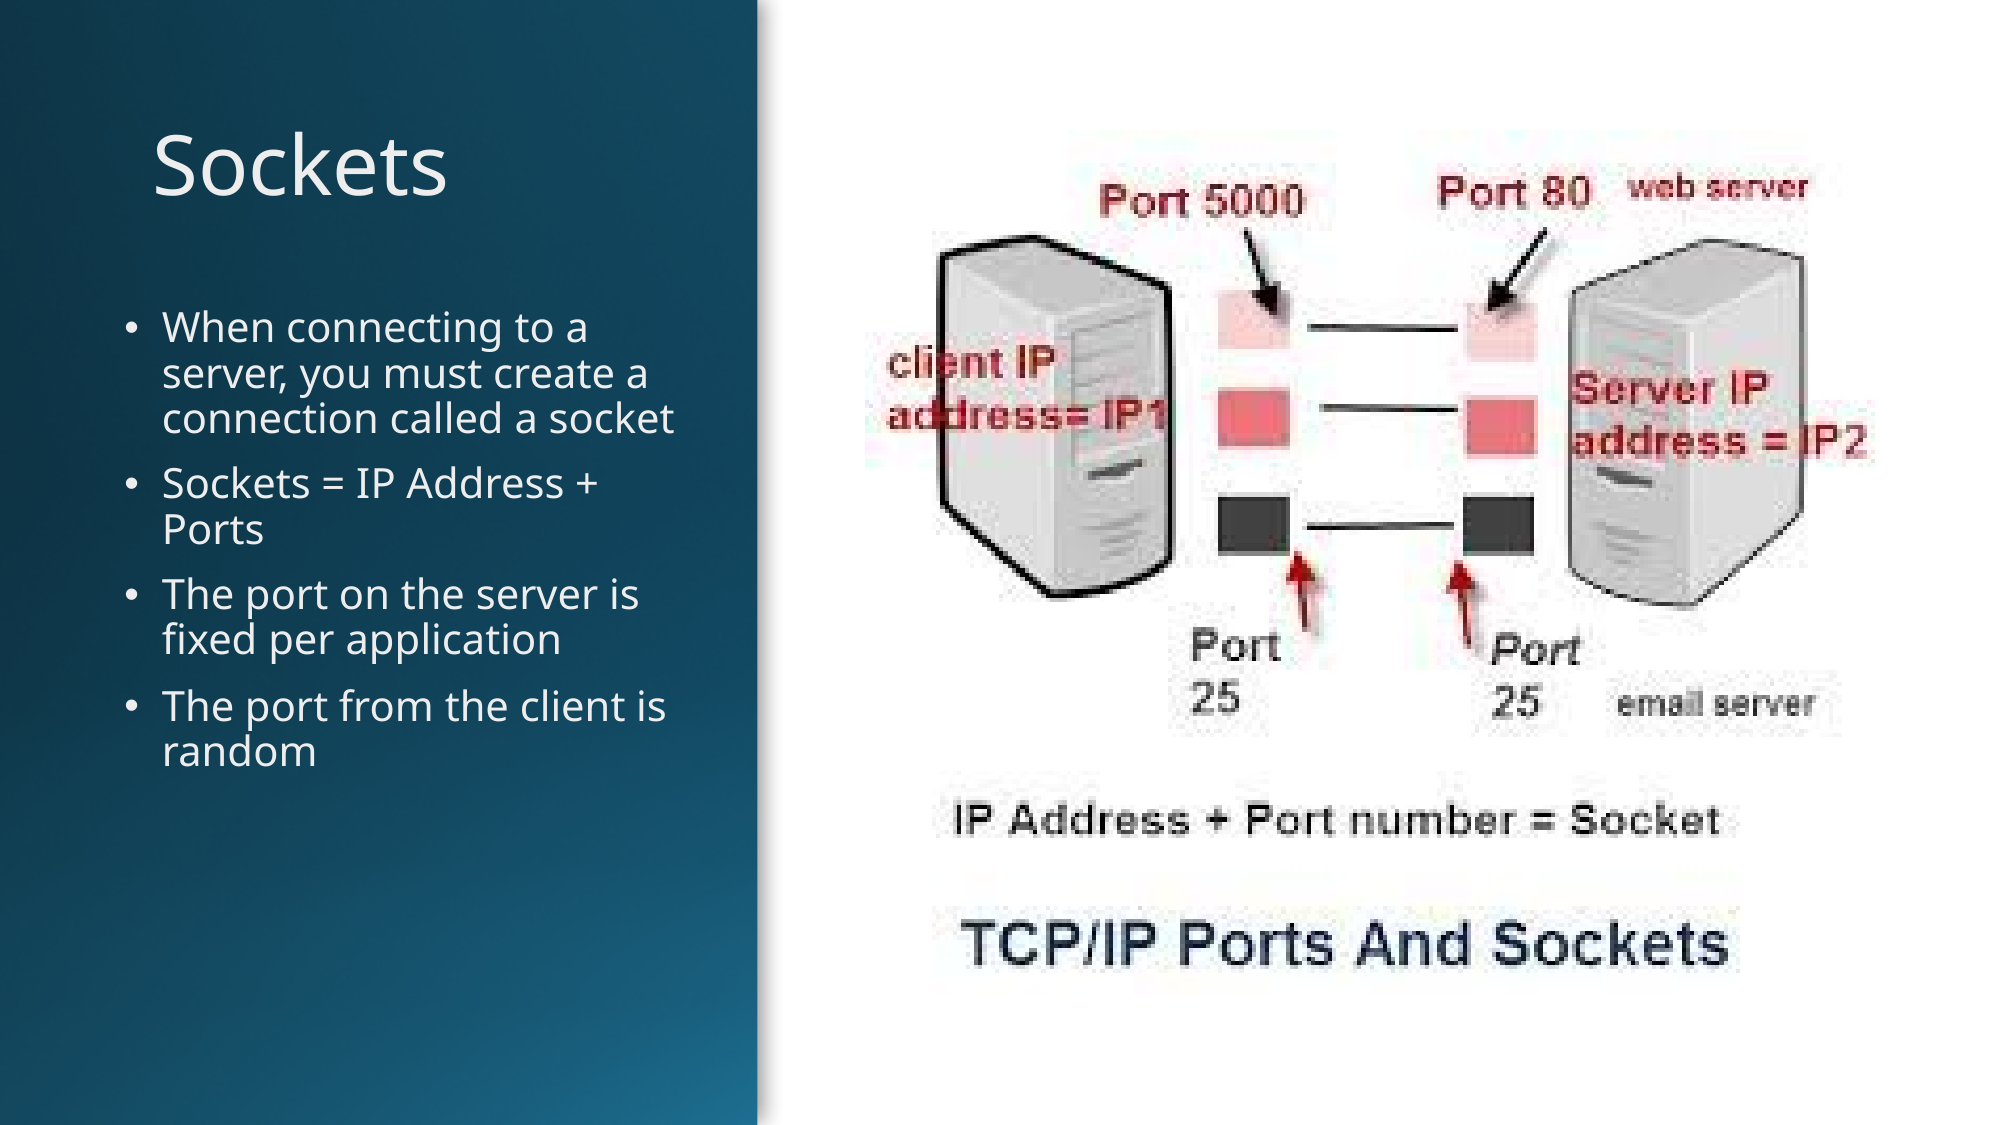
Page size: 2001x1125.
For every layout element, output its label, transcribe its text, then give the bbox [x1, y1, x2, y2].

title Sockets [137, 59, 701, 278]
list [865, 130, 1901, 995]
text_box [0, 0, 758, 1125]
list When connecting to a server, you must create a connection called a socket Sockets = IP Address + Ports The port on the server is fixed per application The port from the client is random [109, 299, 702, 1014]
text_box [778, 0, 2000, 1125]
